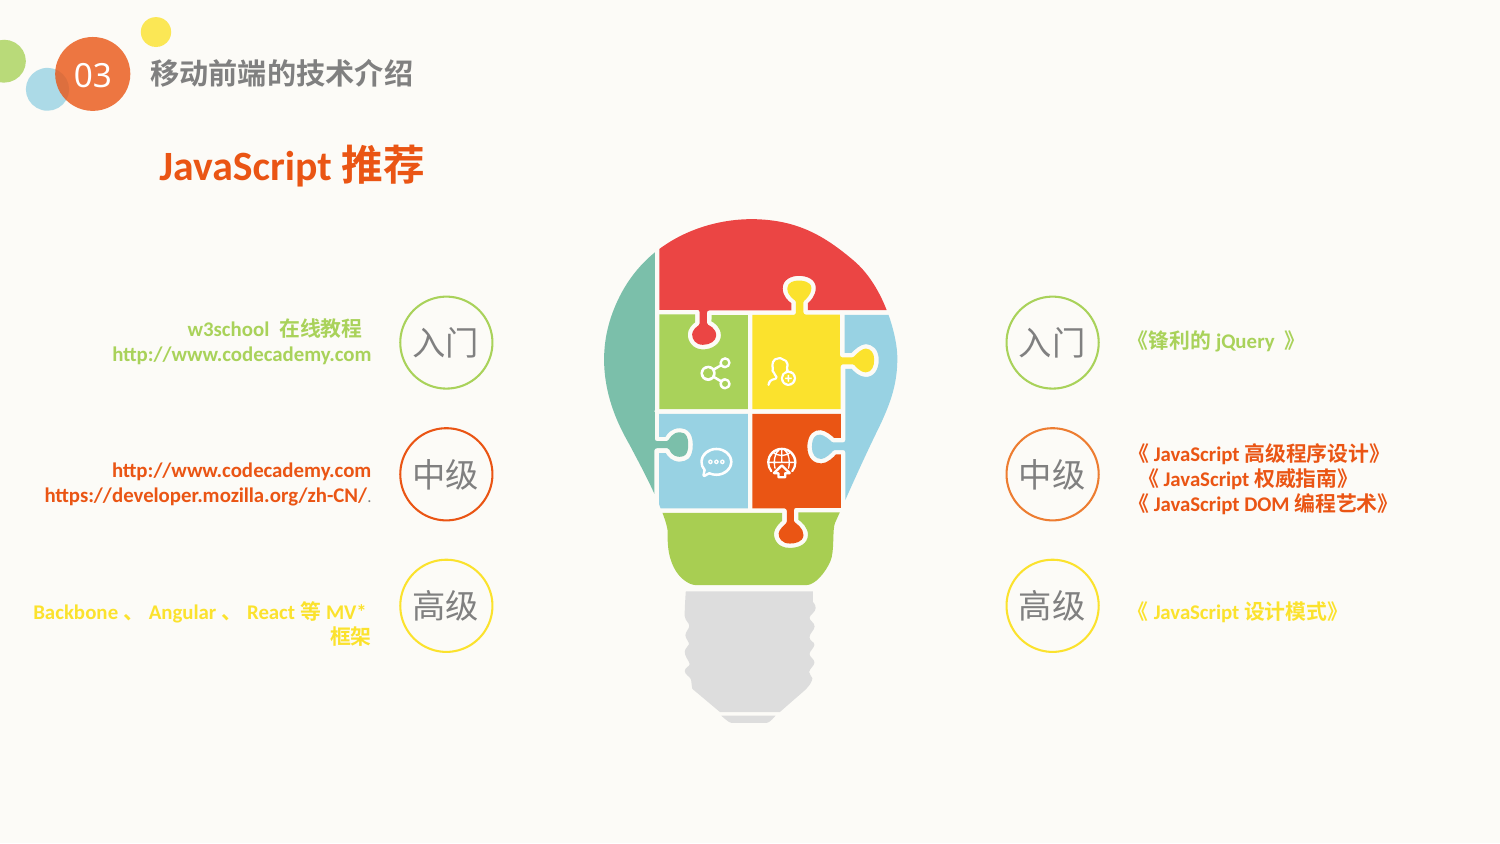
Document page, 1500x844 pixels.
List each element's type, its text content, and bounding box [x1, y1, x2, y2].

text_box 03 [65, 53, 121, 94]
text_box [404, 428, 493, 494]
text_box 《锋利的jQuery 》 [1128, 327, 1435, 353]
text_box [1006, 456, 1010, 492]
text_box [405, 559, 488, 585]
text_box [400, 587, 404, 624]
text_box 入门 [404, 322, 488, 363]
text_box 中级 [404, 454, 488, 495]
text_box [1011, 559, 1099, 652]
text_box [1006, 588, 1010, 624]
text_box [405, 495, 488, 521]
text_box 《JavaScript设计模式》 [1128, 598, 1435, 624]
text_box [586, 218, 898, 724]
text_box [55, 36, 131, 111]
text_box [1006, 325, 1010, 361]
text_box w3school 在线教程 http://www.codecademy.com [64, 315, 372, 366]
text_box 高级 [404, 585, 488, 626]
text_box 高级 [1010, 585, 1094, 626]
text_box [25, 67, 66, 111]
text_box Backbone、Angular、React等MV*框架 [17, 598, 372, 649]
text_box http://www.codecademy.com https://developer.mozilla.org/zh-CN/. [29, 457, 372, 508]
text_box [140, 17, 172, 48]
text_box [0, 39, 26, 83]
text_box [1011, 428, 1099, 521]
text_box JavaScript推荐 [159, 138, 502, 189]
text_box 移动前端的技术介绍 [150, 55, 606, 91]
text_box 入门 [1010, 322, 1094, 363]
text_box 《JavaScript高级程序设计》 《JavaScript权威指南》 《JavaScript DOM编程艺术》 [1128, 440, 1436, 516]
text_box [400, 324, 404, 361]
text_box [404, 586, 493, 652]
text_box 中级 [1010, 454, 1094, 495]
text_box [400, 456, 404, 493]
text_box [1011, 296, 1099, 389]
text_box [405, 296, 493, 389]
